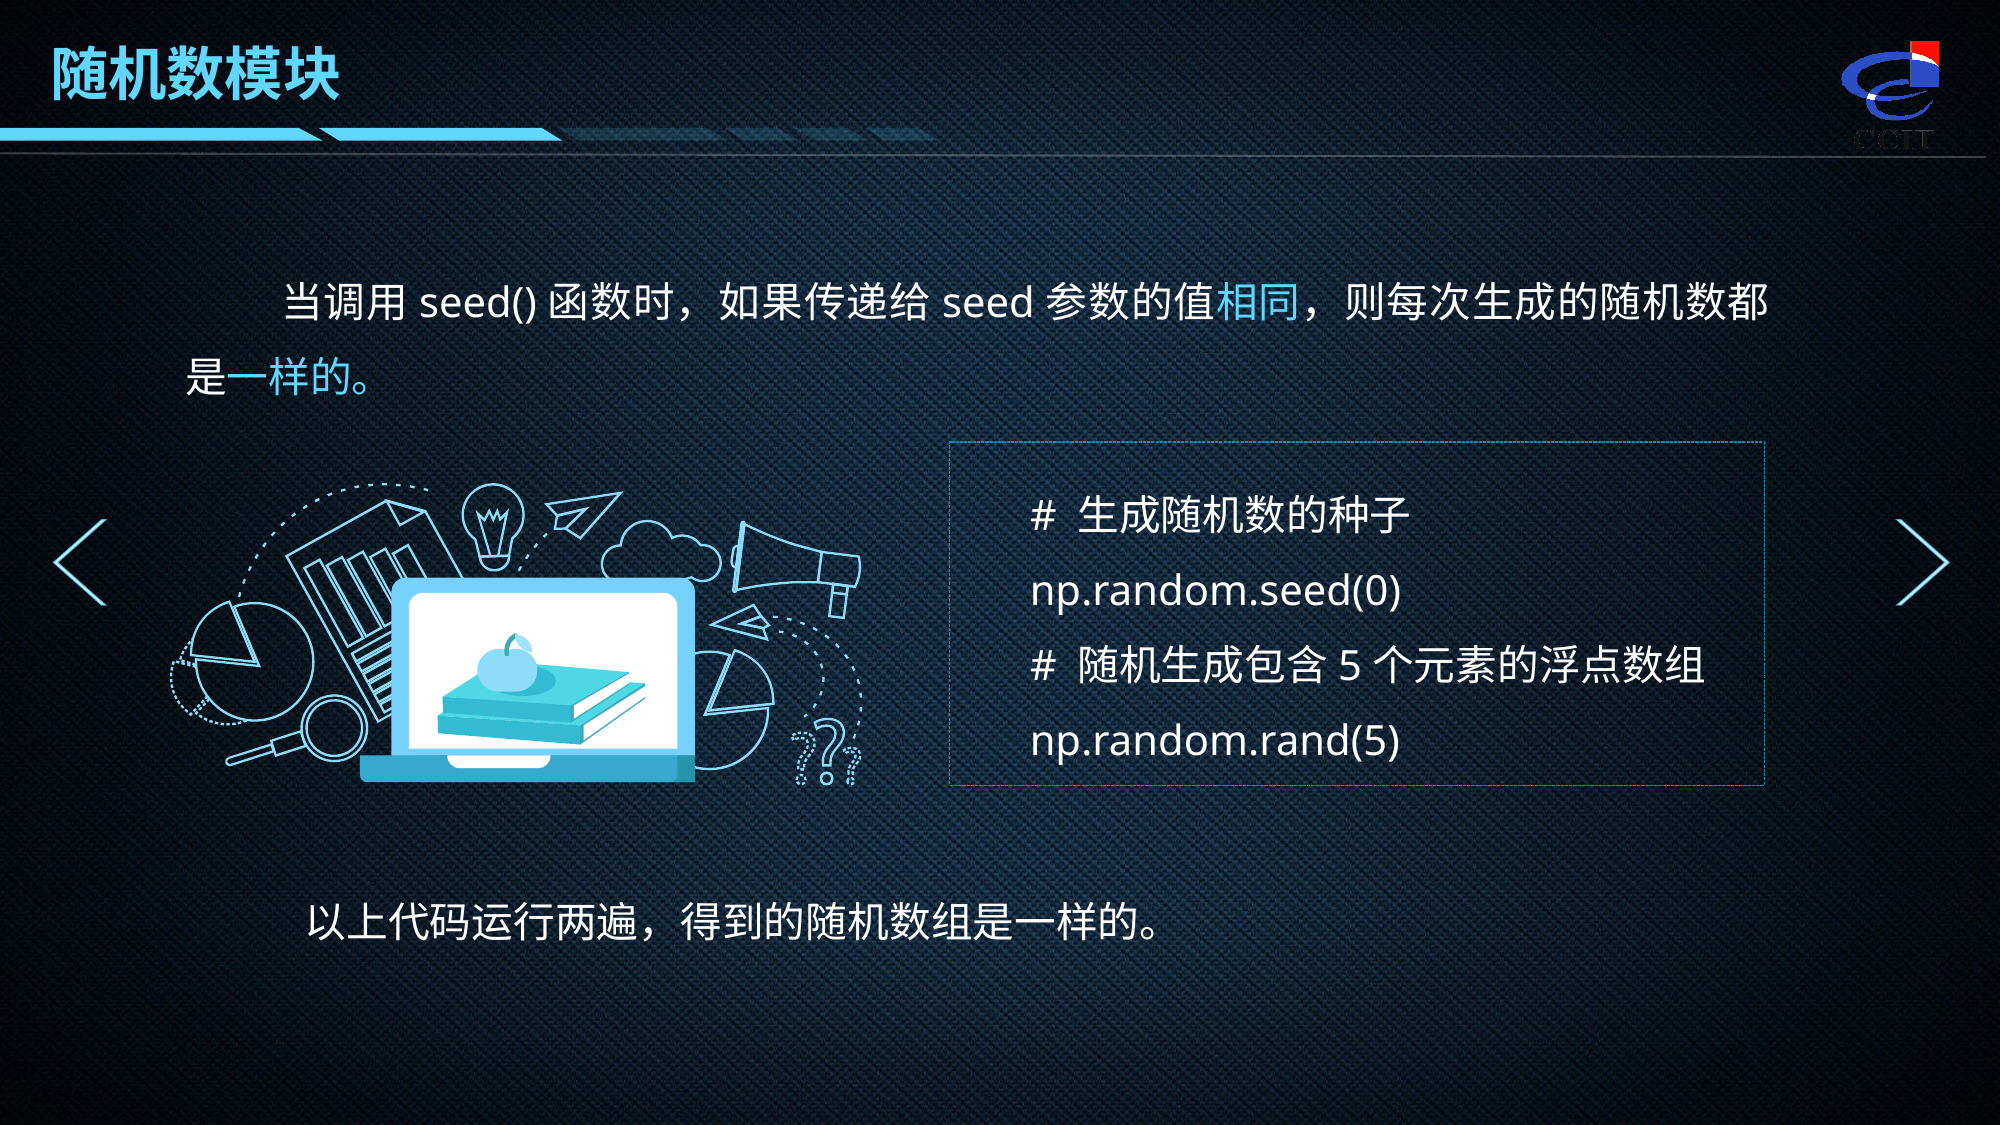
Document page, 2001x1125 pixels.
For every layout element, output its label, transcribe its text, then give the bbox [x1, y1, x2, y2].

text_box 随机数模块 [35, 29, 654, 115]
text_box [949, 441, 1765, 786]
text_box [0, 152, 1987, 159]
text_box 当调用seed()函数时，如果传递给seed参数的值相同，则每次生成的随机数都是一样的。 [170, 243, 1785, 409]
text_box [170, 482, 863, 786]
text_box 以上代码运行两遍，得到的随机数组是一样的。 [289, 883, 1207, 953]
picture [0, 0, 2000, 1125]
